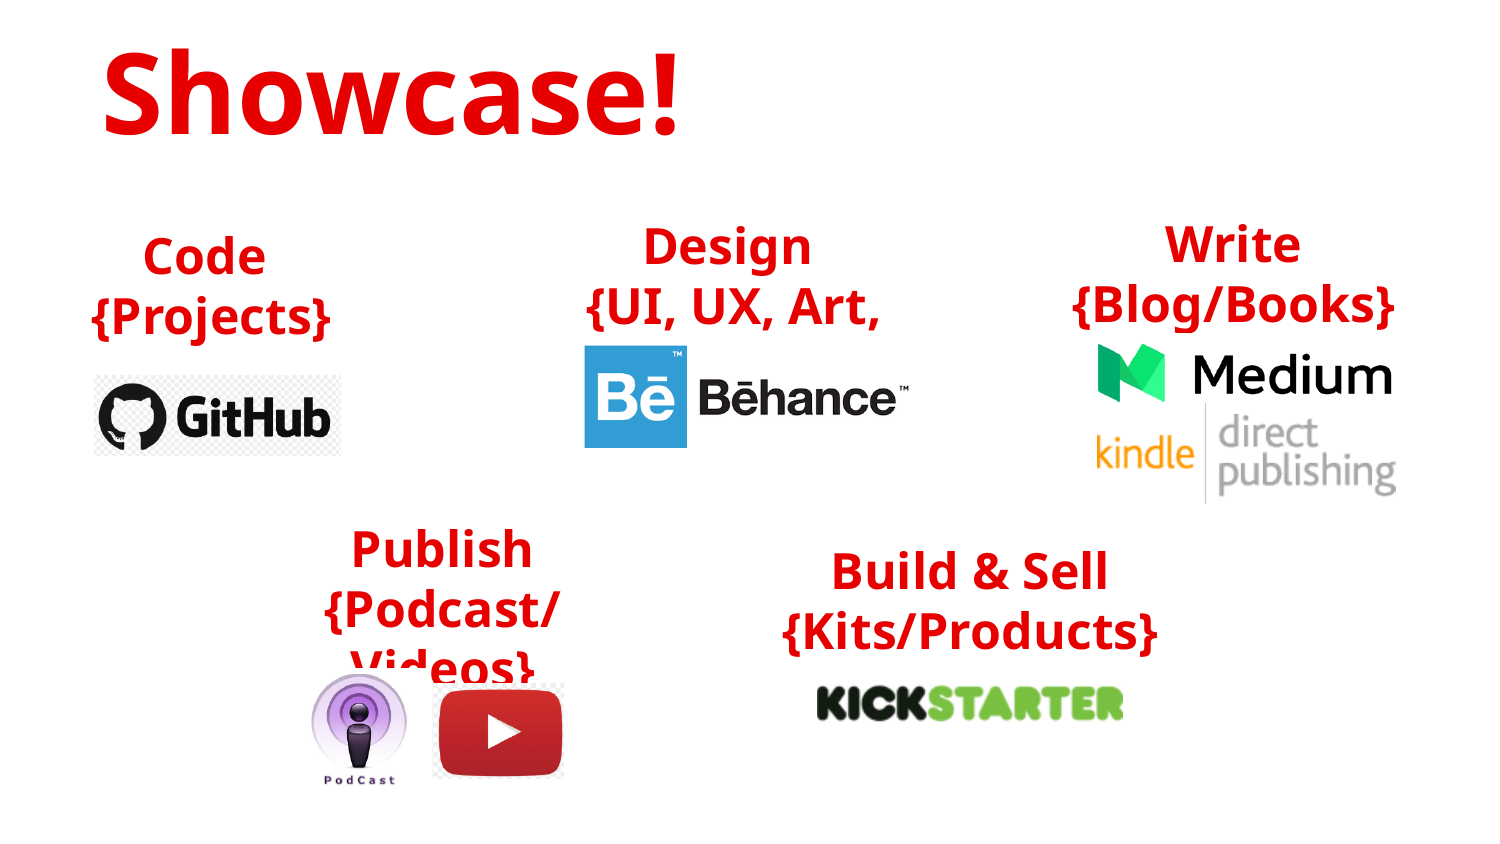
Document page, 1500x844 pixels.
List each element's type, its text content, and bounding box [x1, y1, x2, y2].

picture [579, 341, 918, 456]
text_box Build & Sell {Kits/Products} [771, 539, 1170, 642]
text_box Publish {Podcast/Videos} [243, 517, 642, 620]
picture [94, 375, 341, 456]
text_box Write {Blog/Books} [1034, 212, 1433, 315]
picture [288, 668, 564, 795]
picture [1091, 333, 1402, 504]
title Code {Projects} [38, 224, 385, 327]
text_box Design {UI, UX, Art, Logo} [534, 215, 934, 317]
picture [817, 661, 1123, 760]
text_box Showcase! [101, 22, 950, 124]
